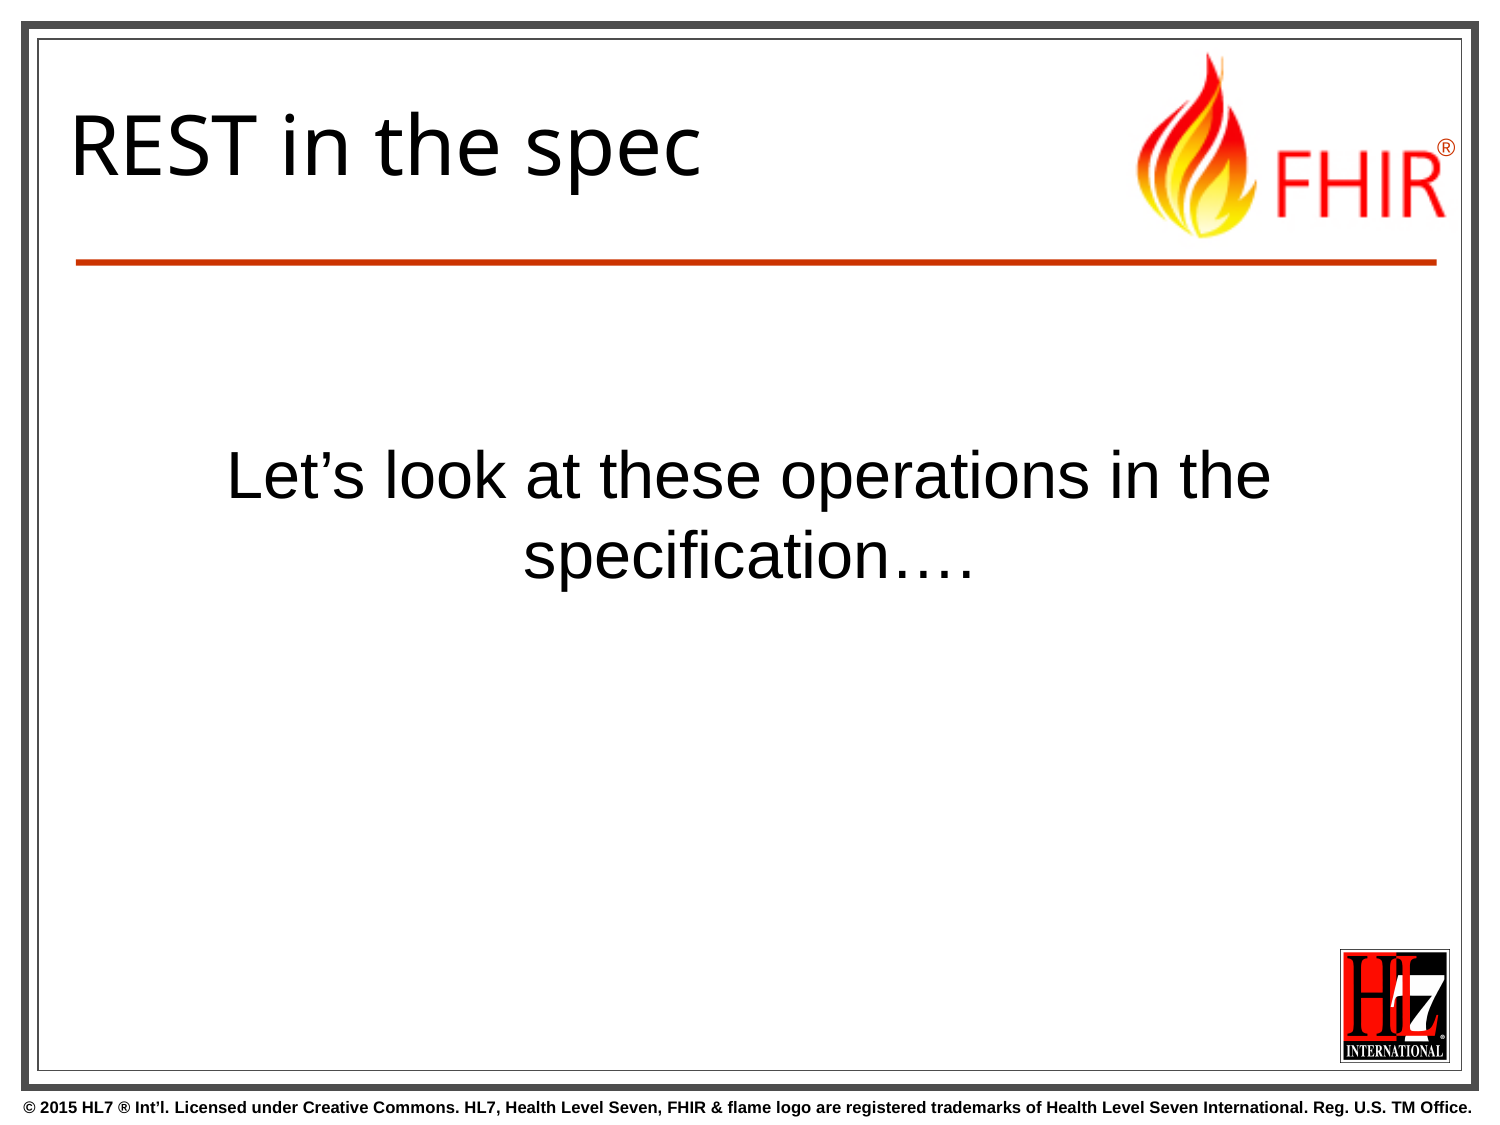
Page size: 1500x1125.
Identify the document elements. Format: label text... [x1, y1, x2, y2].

picture [1340, 949, 1450, 1063]
title REST in the spec [53, 54, 1128, 249]
text_box Let’s look at these operations in the specification…. [162, 424, 1338, 600]
picture [1124, 42, 1458, 249]
